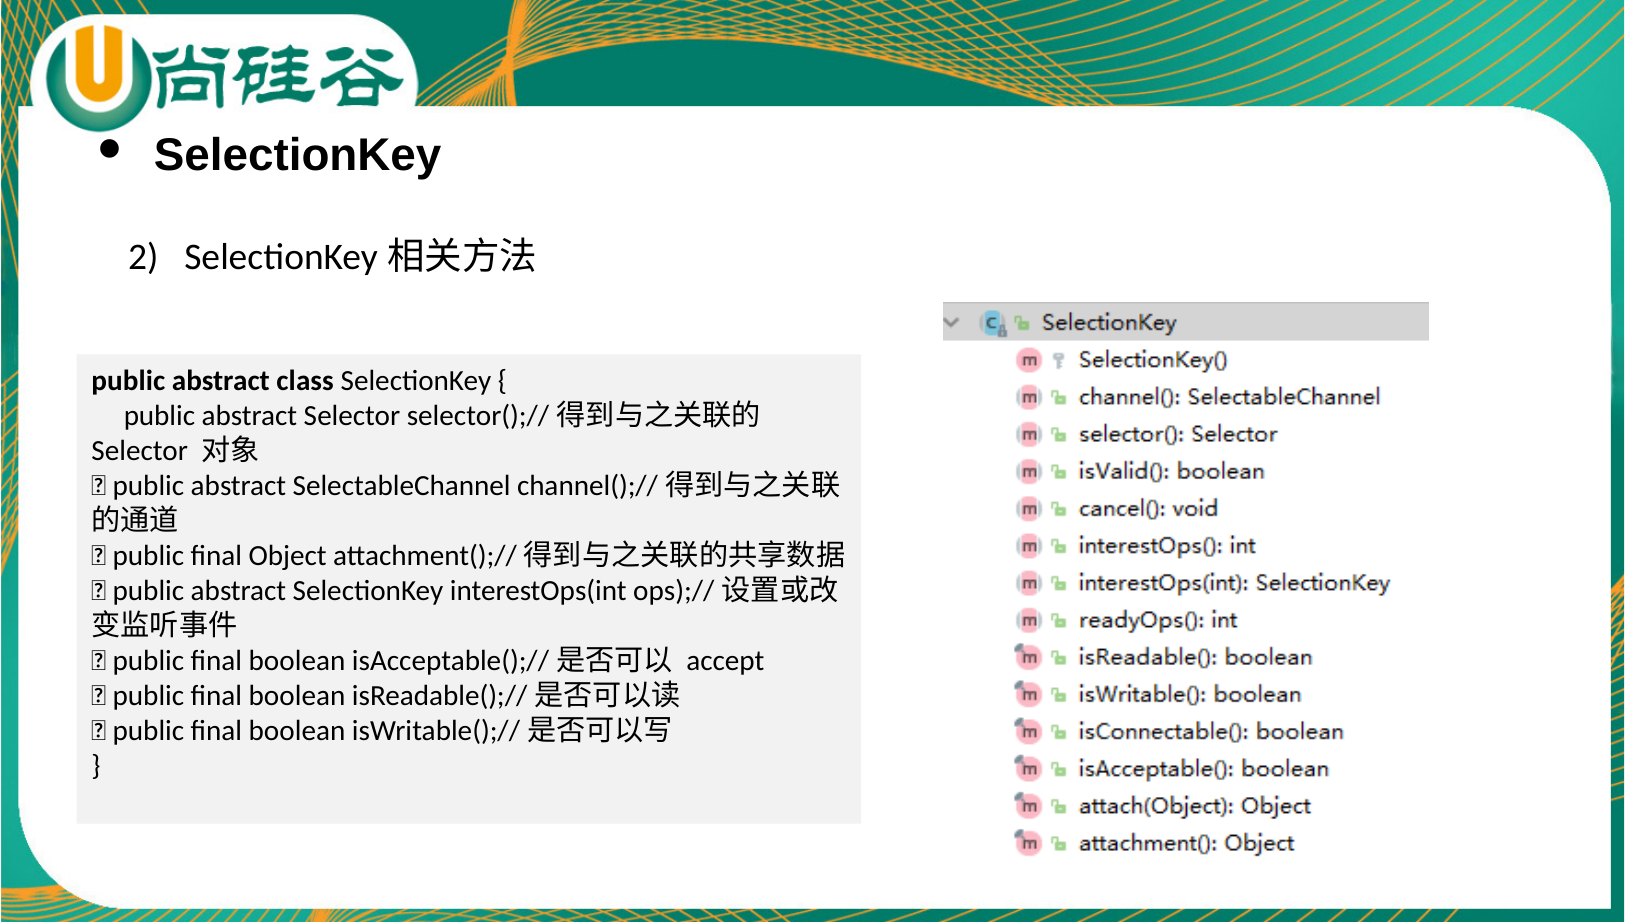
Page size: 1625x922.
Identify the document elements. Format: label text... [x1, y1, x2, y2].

picture [0, 0, 1625, 922]
text_box SelectionKey [82, 123, 1375, 188]
text_box public abstract class SelectionKey { public abstract Selector selector();//得到与之关联的 Selector 对象  public abstract SelectableChannel channel();//得到与之关联的通道  public final Object attachment();//得到与之关联的共享数据  public abstract SelectionKey interestOps(int ops);//设置或改变监听事件  public final boolean isAcceptable();//是否可以 accept  public final boolean isReadable();//是否可以读  public final boolean isWritable();//是否可以写 } [76, 354, 862, 824]
text_box SelectionKey相关方法 [113, 224, 1560, 330]
